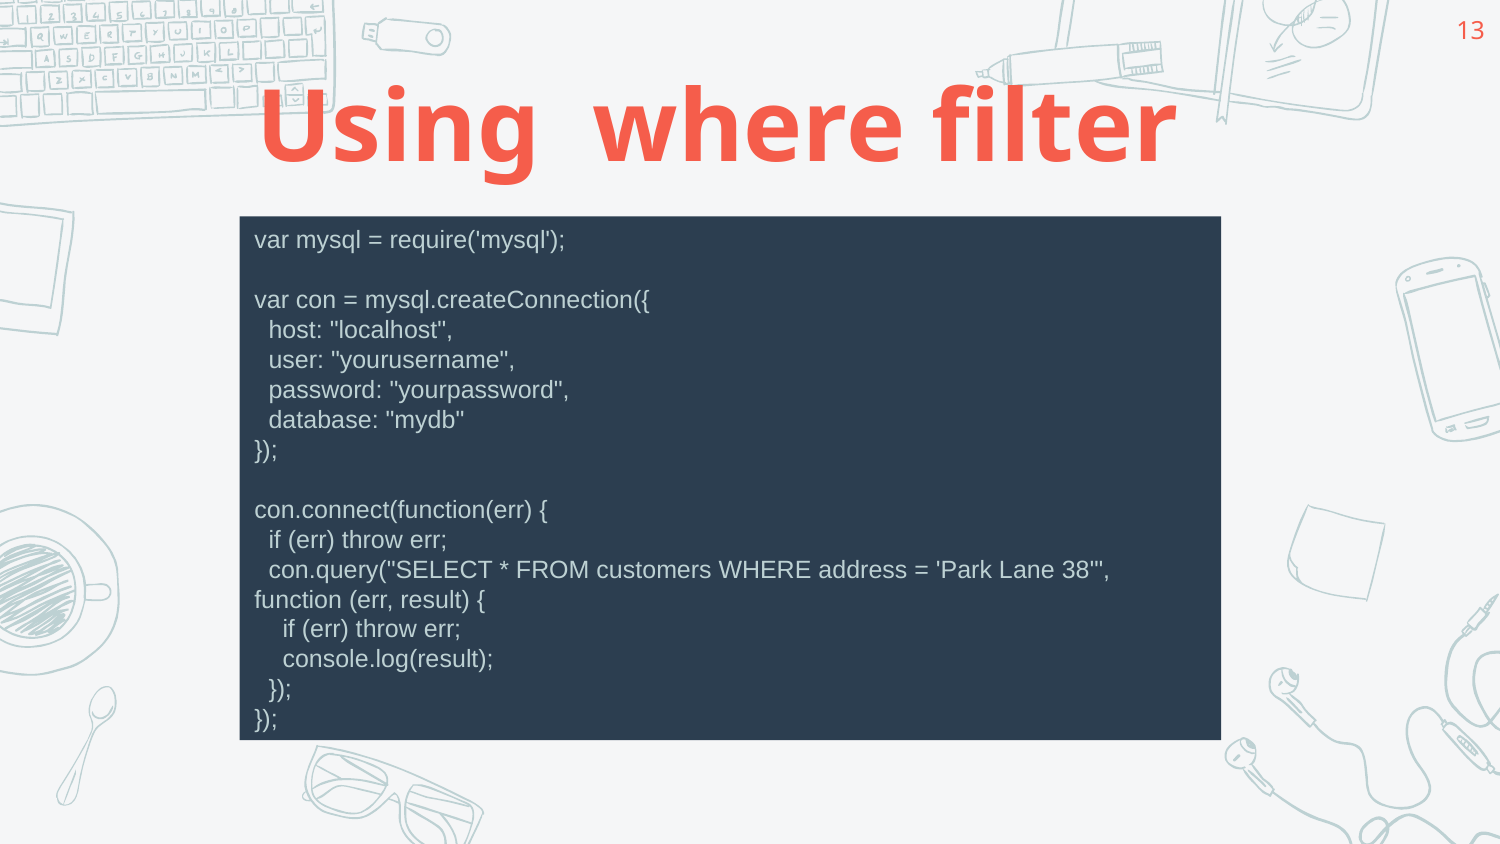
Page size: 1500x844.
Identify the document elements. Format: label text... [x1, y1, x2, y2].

text_box var mysql = require('mysql'); var con = mysql.createConnection({ host: "localhost", user: "yourusername", password: "yourpassword", database: "mydb" }); con.connect(function(err) { if (err) throw err; con.query("SELECT * FROM customers WHERE address = 'Park Lane 38'", function (err, result) { if (err) throw err; console.log(result); }); }); [239, 216, 1222, 741]
slide_number 13 [1435, 0, 1500, 53]
title Using where filter [153, 100, 1283, 197]
